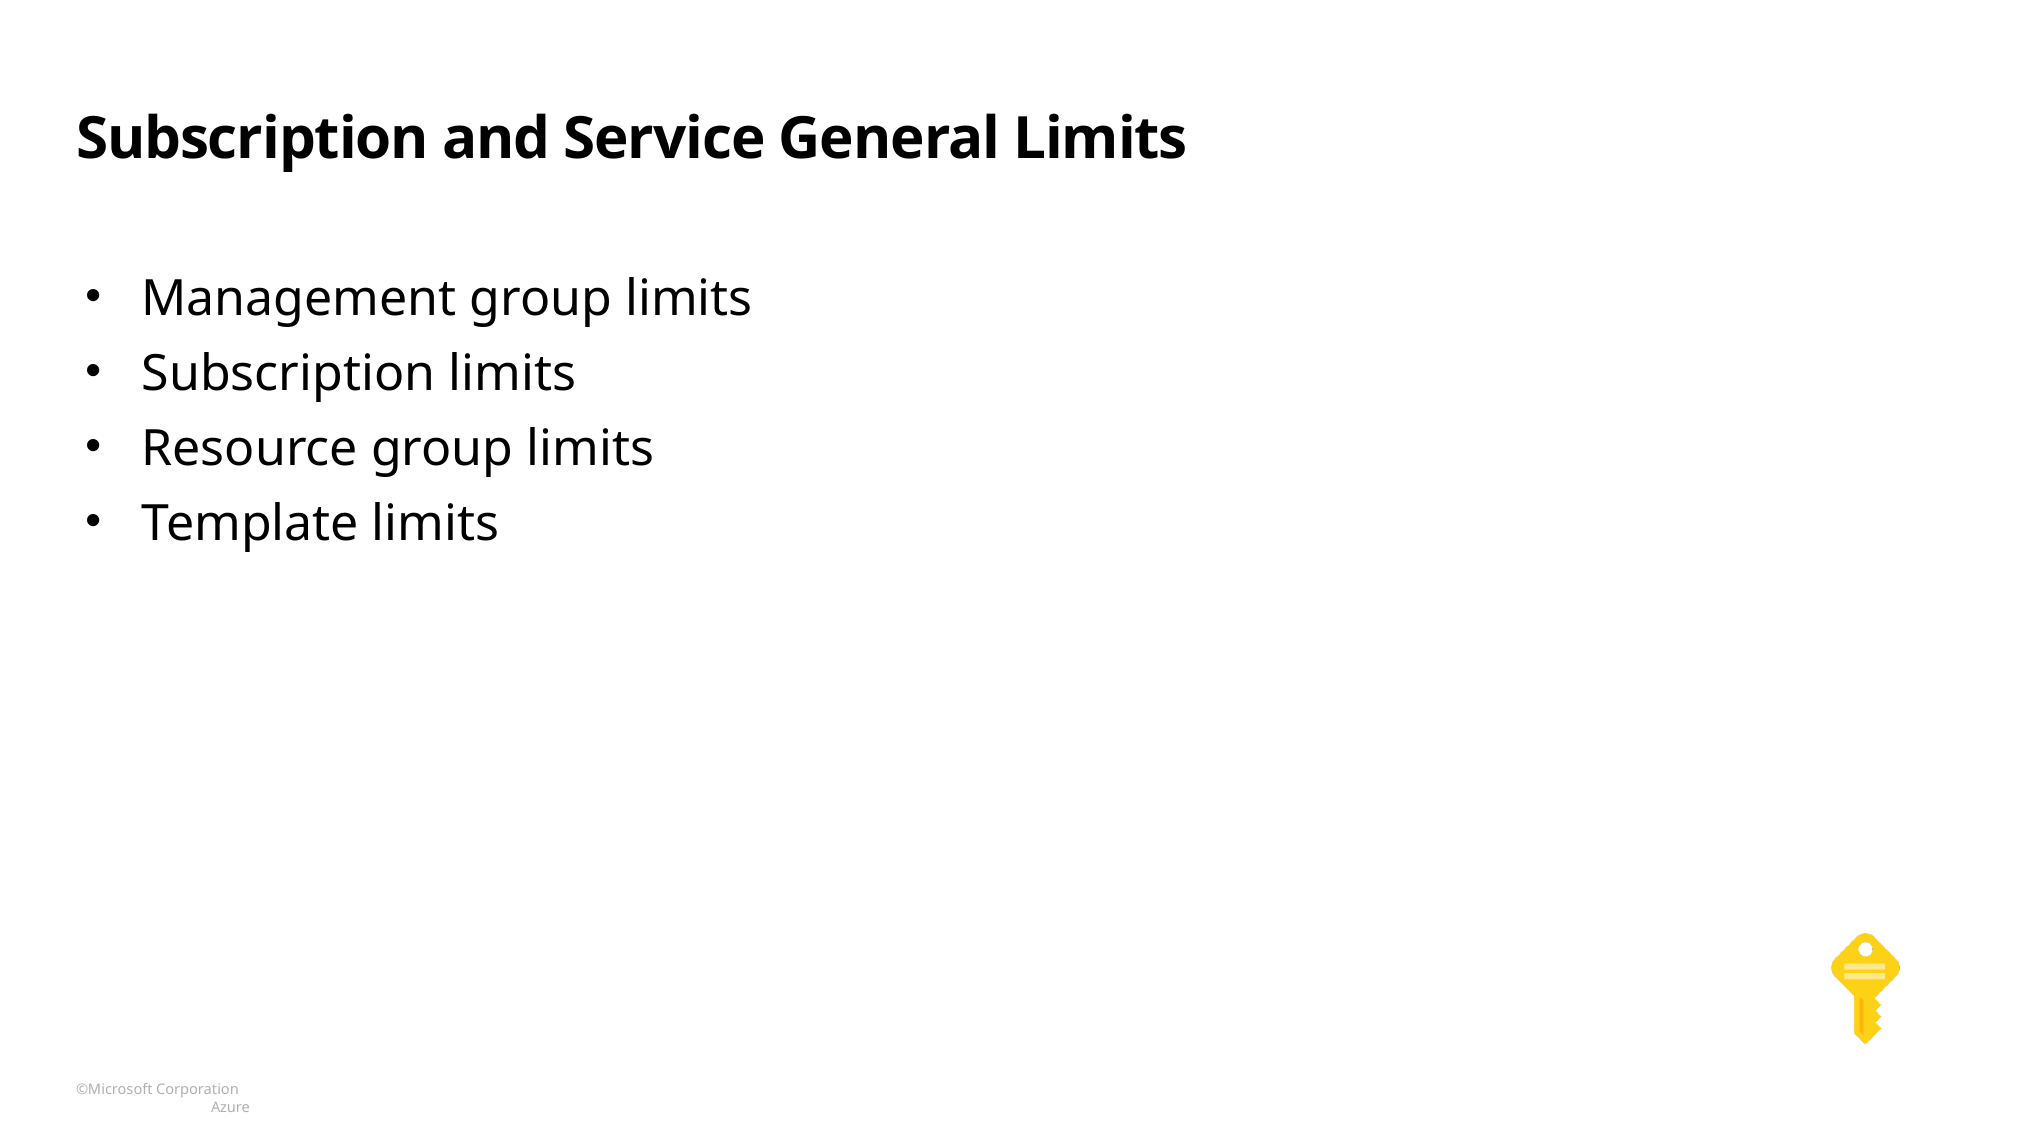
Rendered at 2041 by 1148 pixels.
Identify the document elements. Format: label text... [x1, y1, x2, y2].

picture [1808, 933, 1919, 1044]
title Subscription and Service General Limits [76, 103, 1969, 172]
list Management group limits Subscription limits Resource group limits Template limits [85, 274, 1656, 553]
